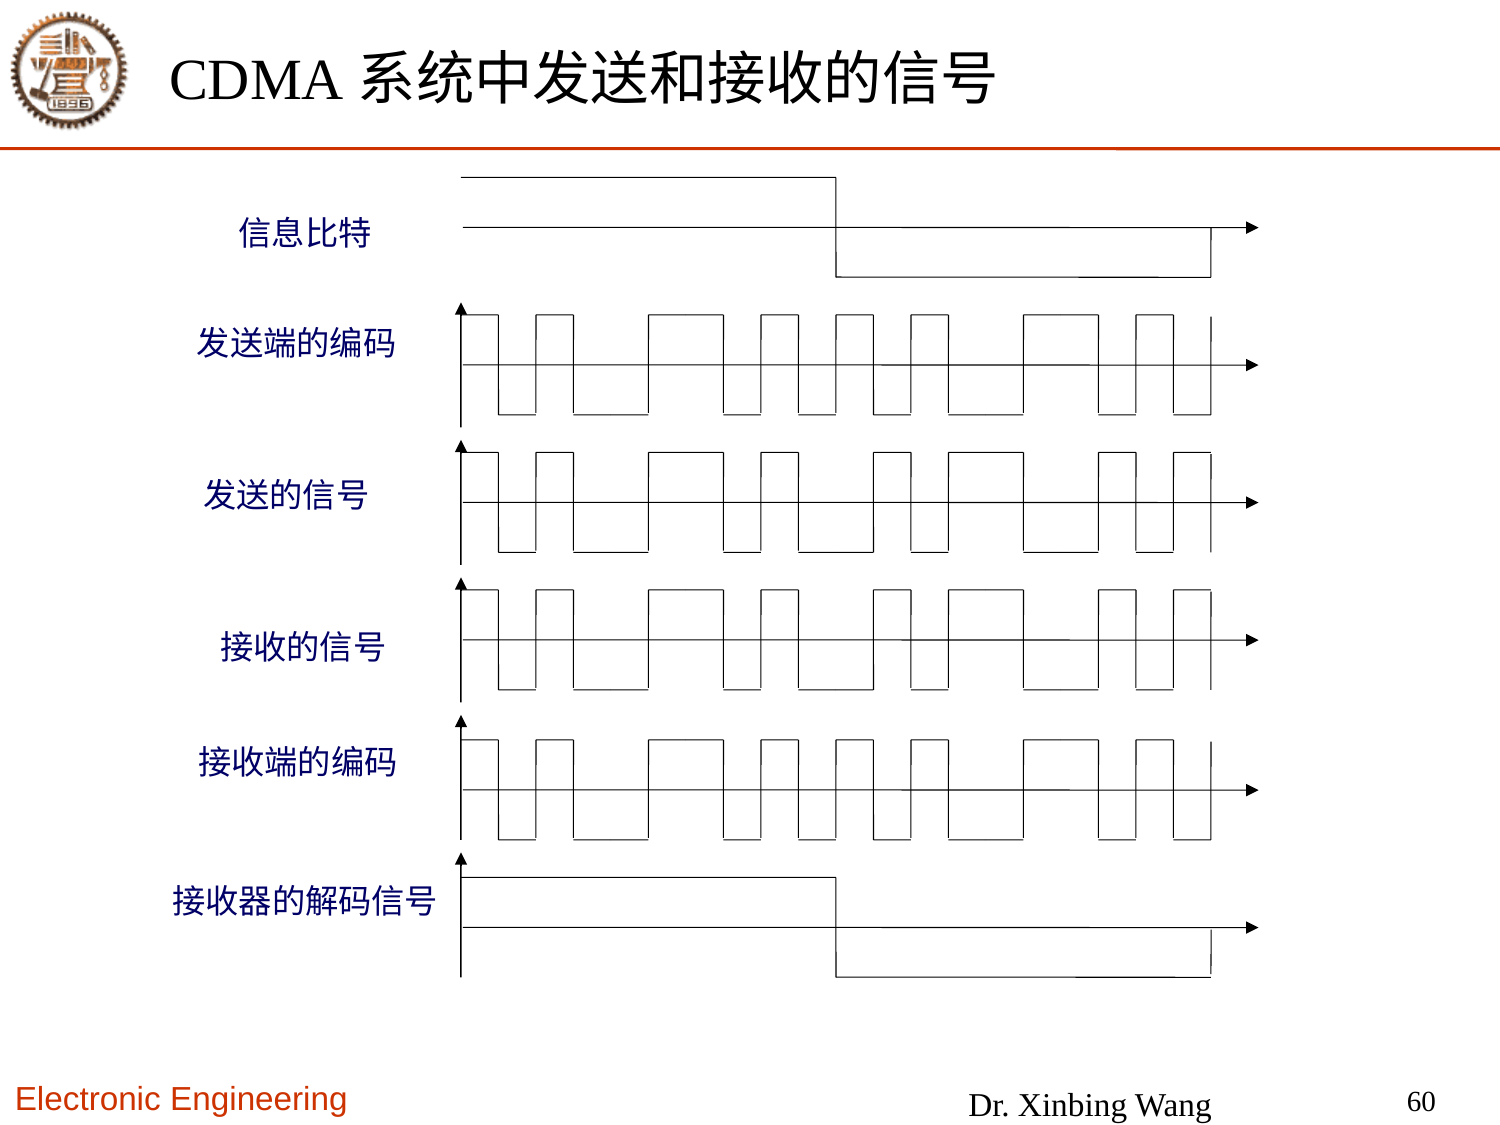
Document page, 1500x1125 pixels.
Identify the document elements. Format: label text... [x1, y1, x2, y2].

text_box 信息比特 [238, 212, 372, 253]
title CDMA系统中发送和接收的信号 [154, 29, 1471, 124]
text_box 发送端的编码 [173, 322, 420, 363]
footer Dr. Xinbing Wang [907, 1084, 1273, 1123]
text_box [1211, 496, 1259, 509]
picture [3, 7, 136, 141]
slide_number 60 [1326, 1080, 1452, 1119]
text_box 发送的信号 [202, 474, 370, 515]
text_box [1211, 221, 1259, 234]
text_box [454, 302, 468, 428]
text_box [1211, 358, 1259, 372]
text_box [454, 439, 468, 565]
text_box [158, 577, 1259, 978]
